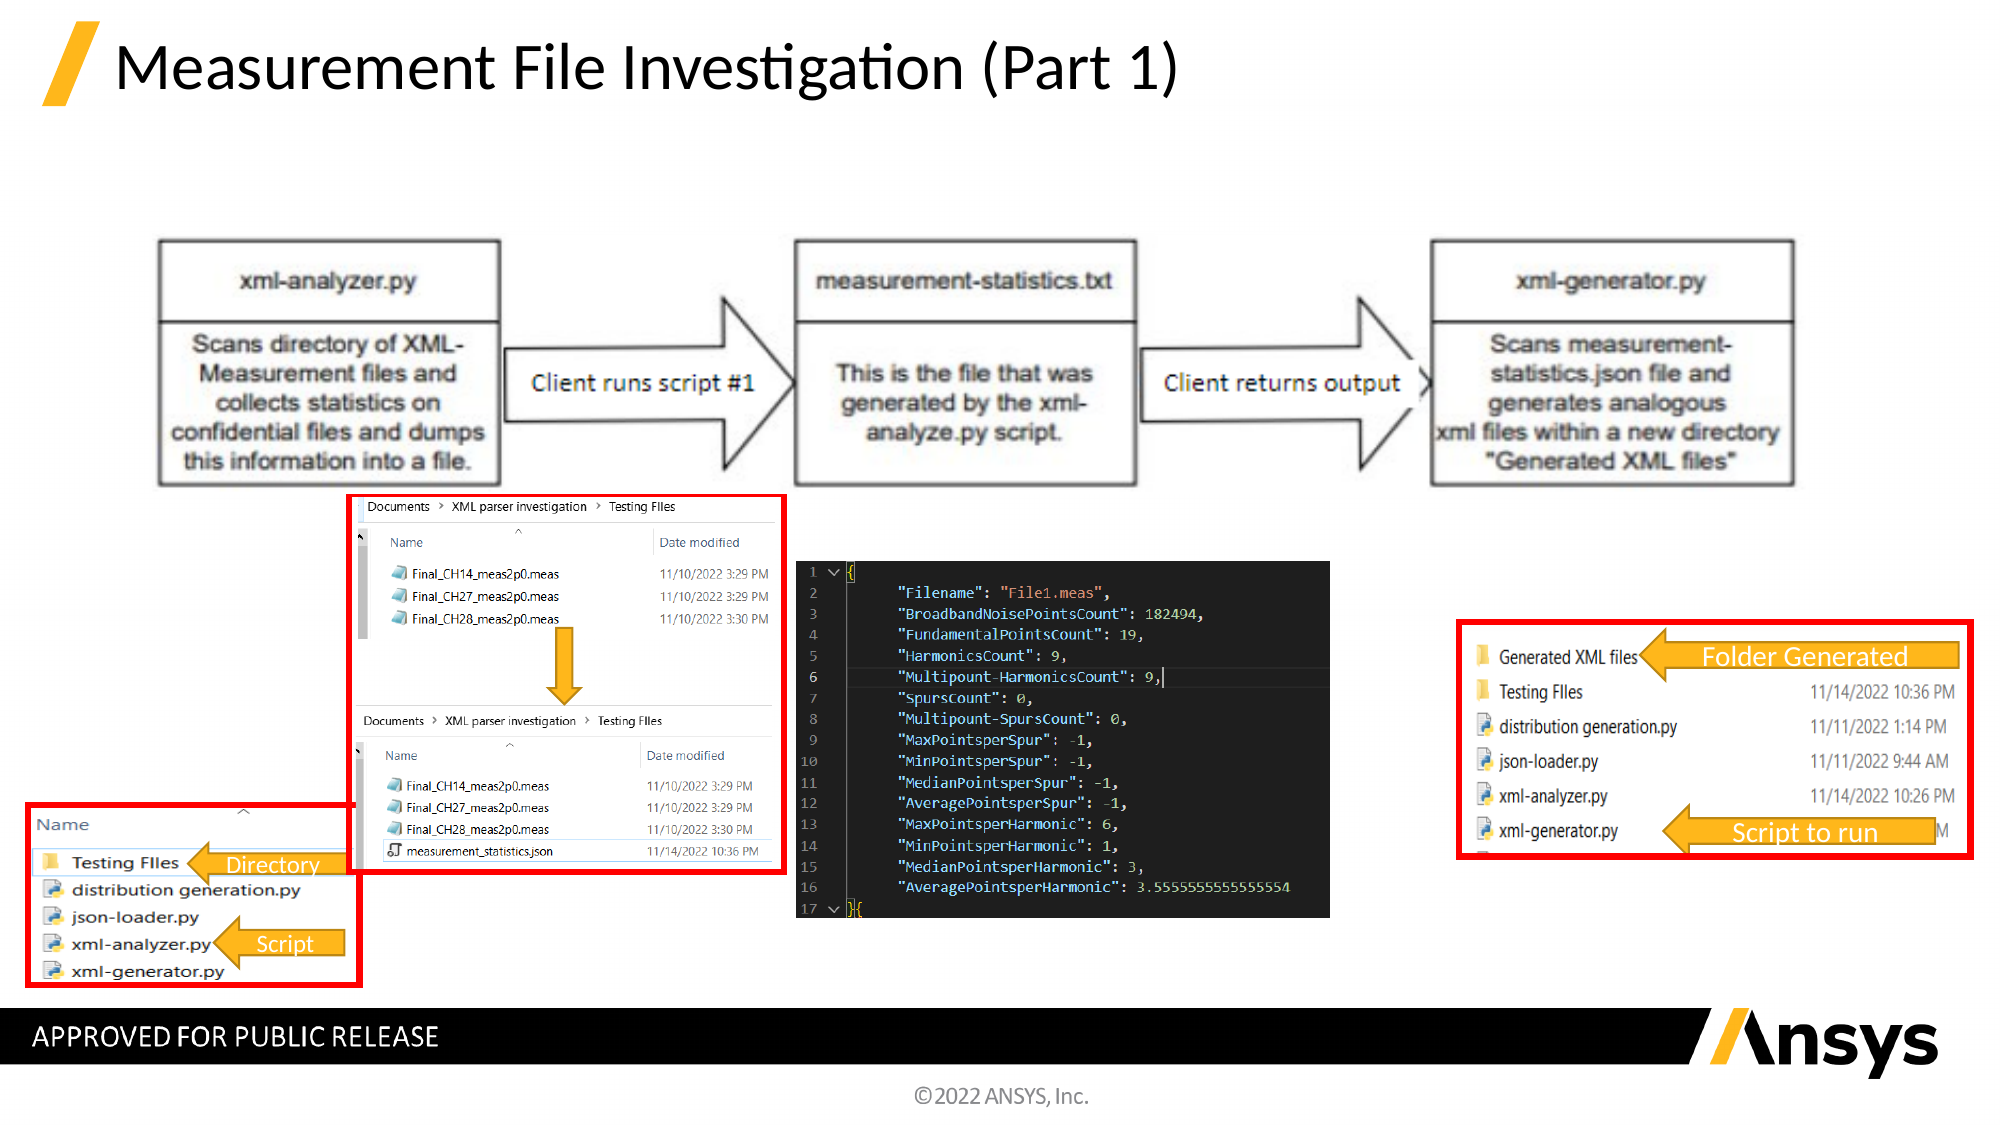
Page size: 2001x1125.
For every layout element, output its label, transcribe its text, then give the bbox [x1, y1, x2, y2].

title Measurement File Investigation (Part 1) [99, 24, 1900, 164]
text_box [28, 804, 360, 988]
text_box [348, 494, 785, 872]
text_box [1458, 621, 1971, 857]
picture [0, 0, 2000, 1125]
